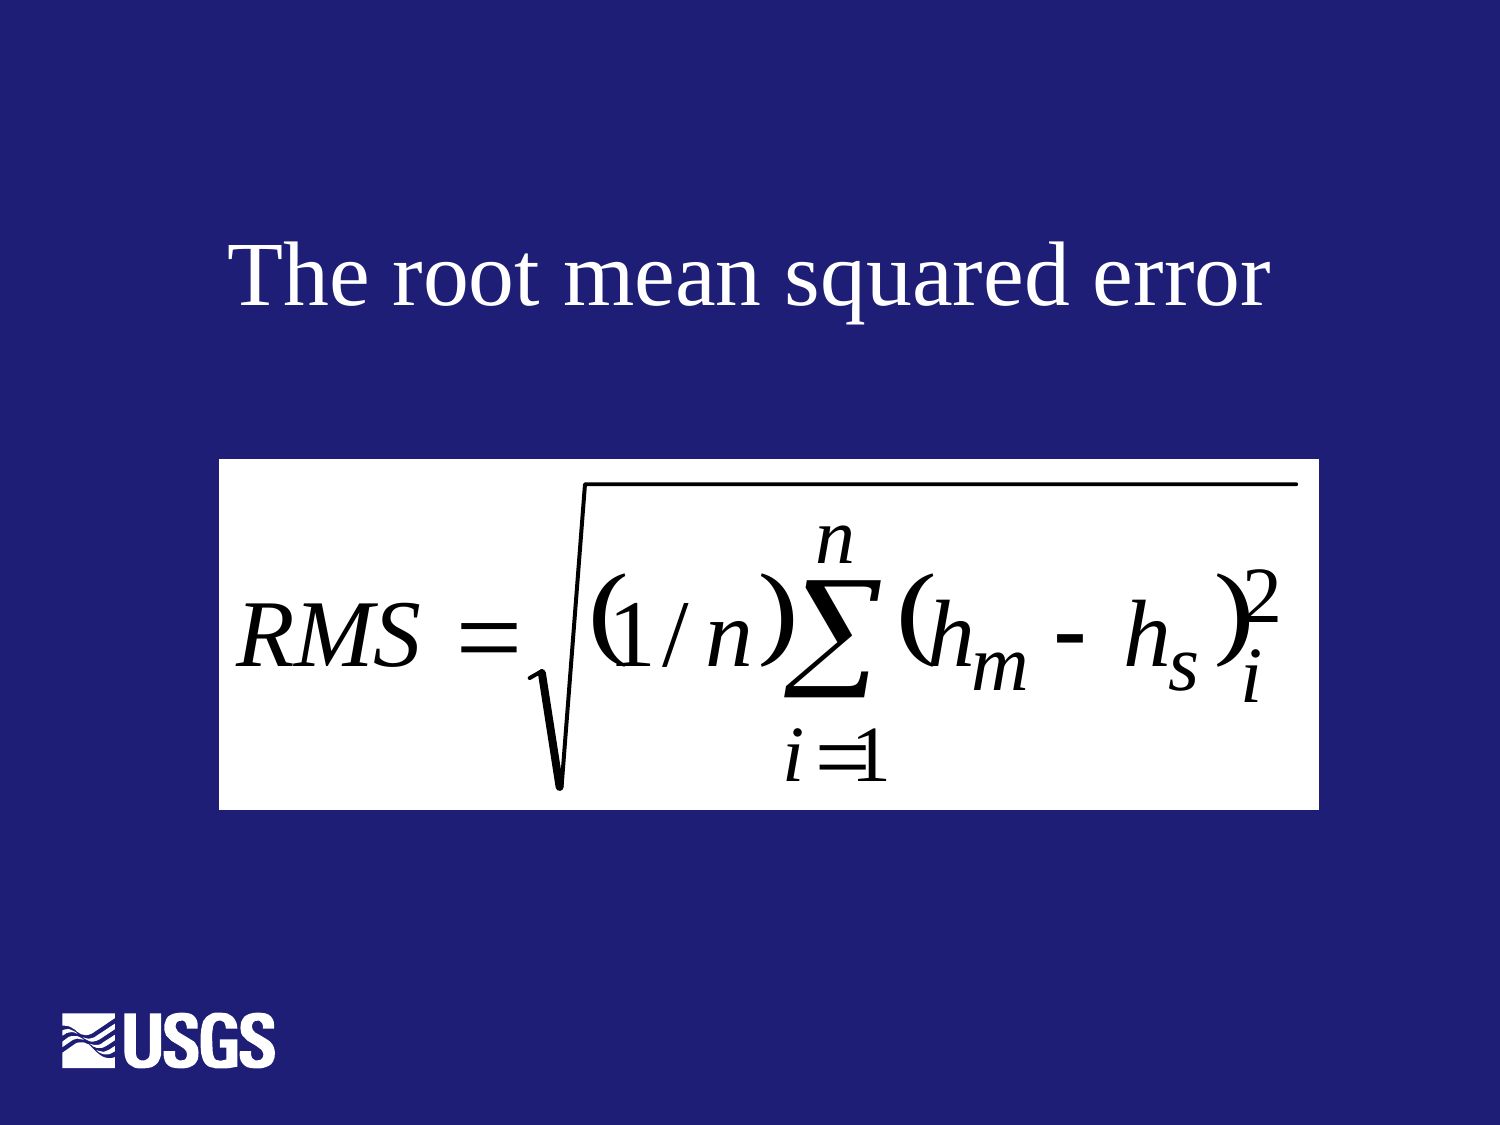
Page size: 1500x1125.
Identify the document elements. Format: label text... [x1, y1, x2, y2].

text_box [218, 458, 1320, 811]
title The root mean squared error [112, 174, 1388, 363]
